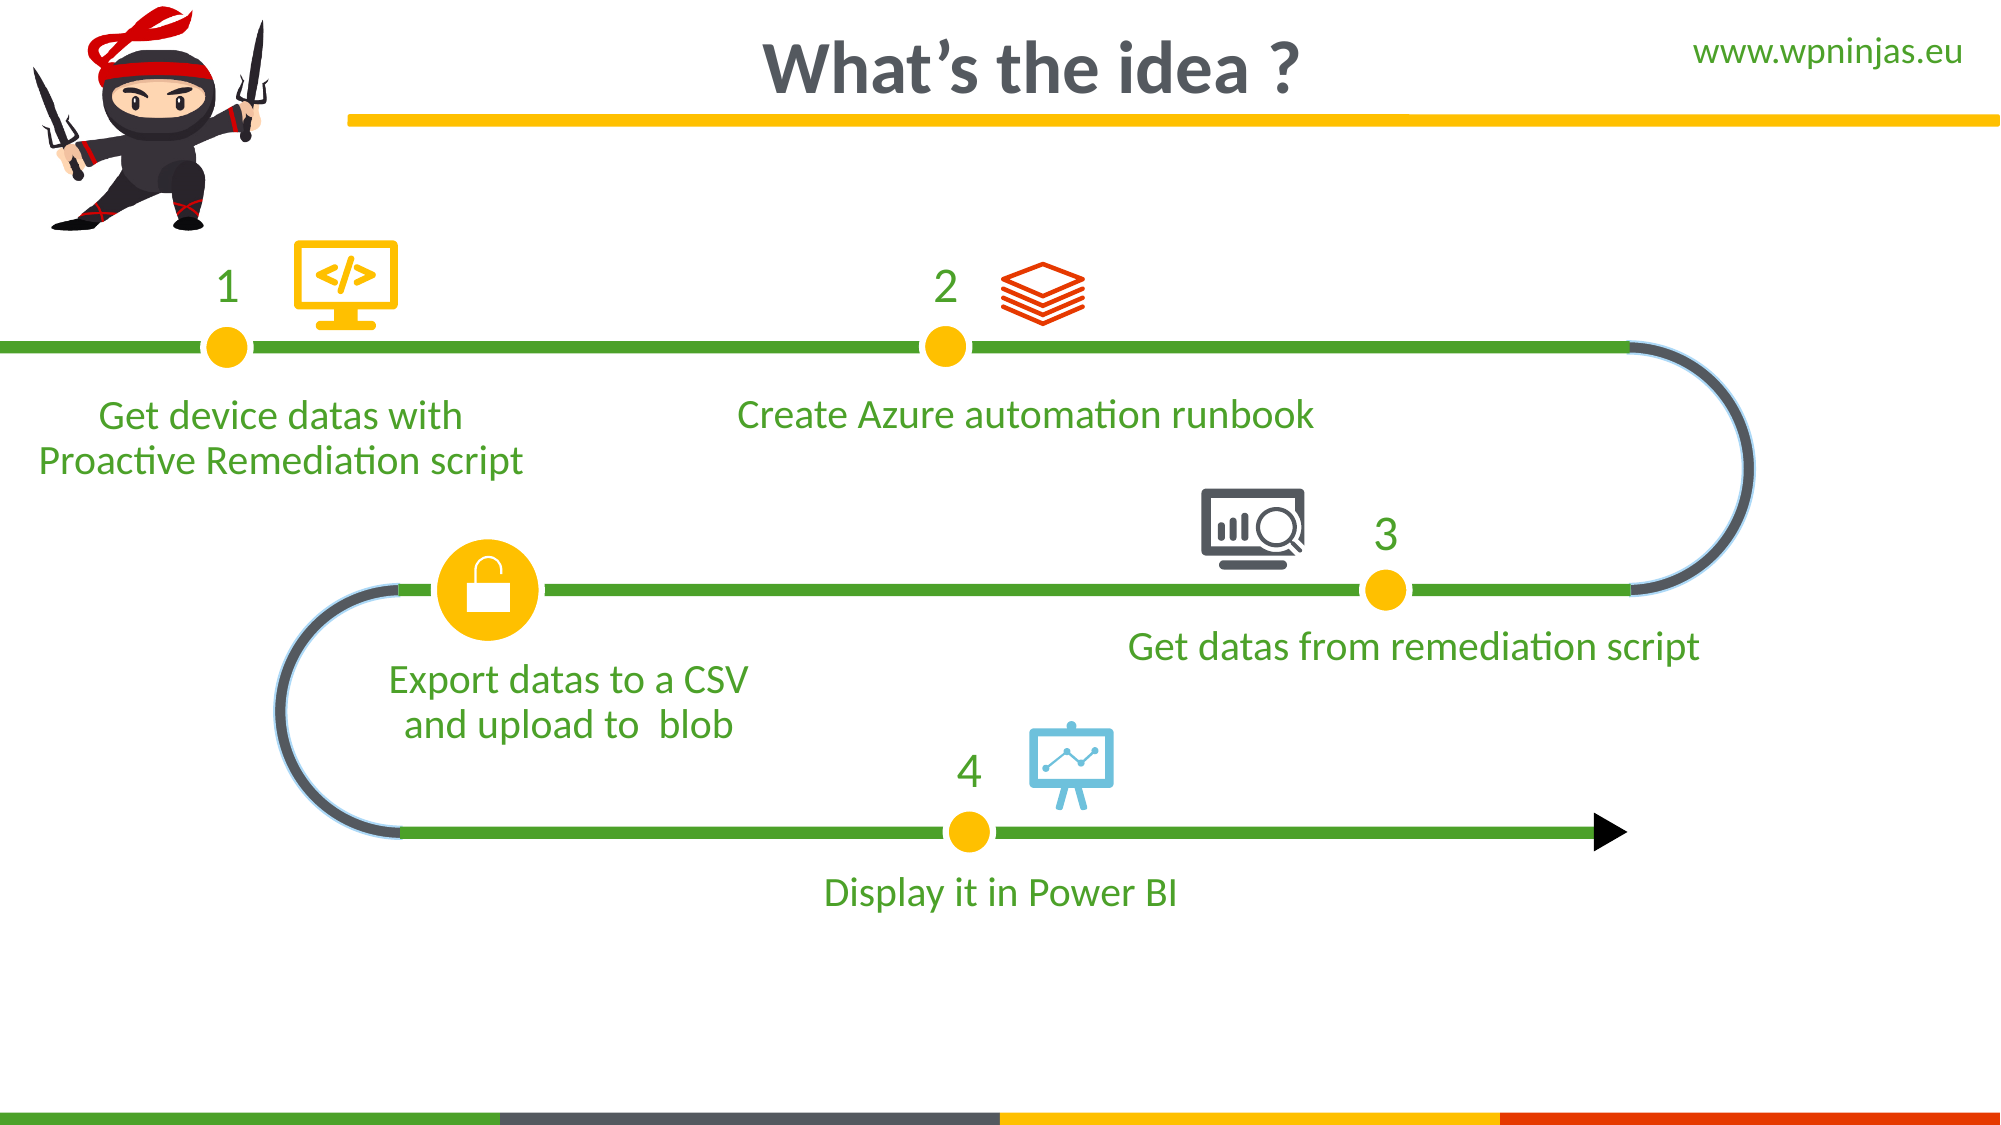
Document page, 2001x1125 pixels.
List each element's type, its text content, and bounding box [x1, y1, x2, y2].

list Get device datas with Proactive Remediation script [10, 385, 552, 450]
list Export datas to a CSV and upload to blob [337, 650, 801, 748]
picture [28, 0, 269, 236]
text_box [1029, 721, 1114, 811]
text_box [1001, 261, 1085, 327]
list What’s the idea ? [383, 21, 1682, 114]
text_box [1201, 488, 1305, 570]
list Create Azure automation runbook [716, 384, 1336, 448]
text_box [294, 240, 398, 331]
list Get datas from remediation script [1098, 616, 1731, 680]
list Display it in Power BI [800, 863, 1202, 927]
